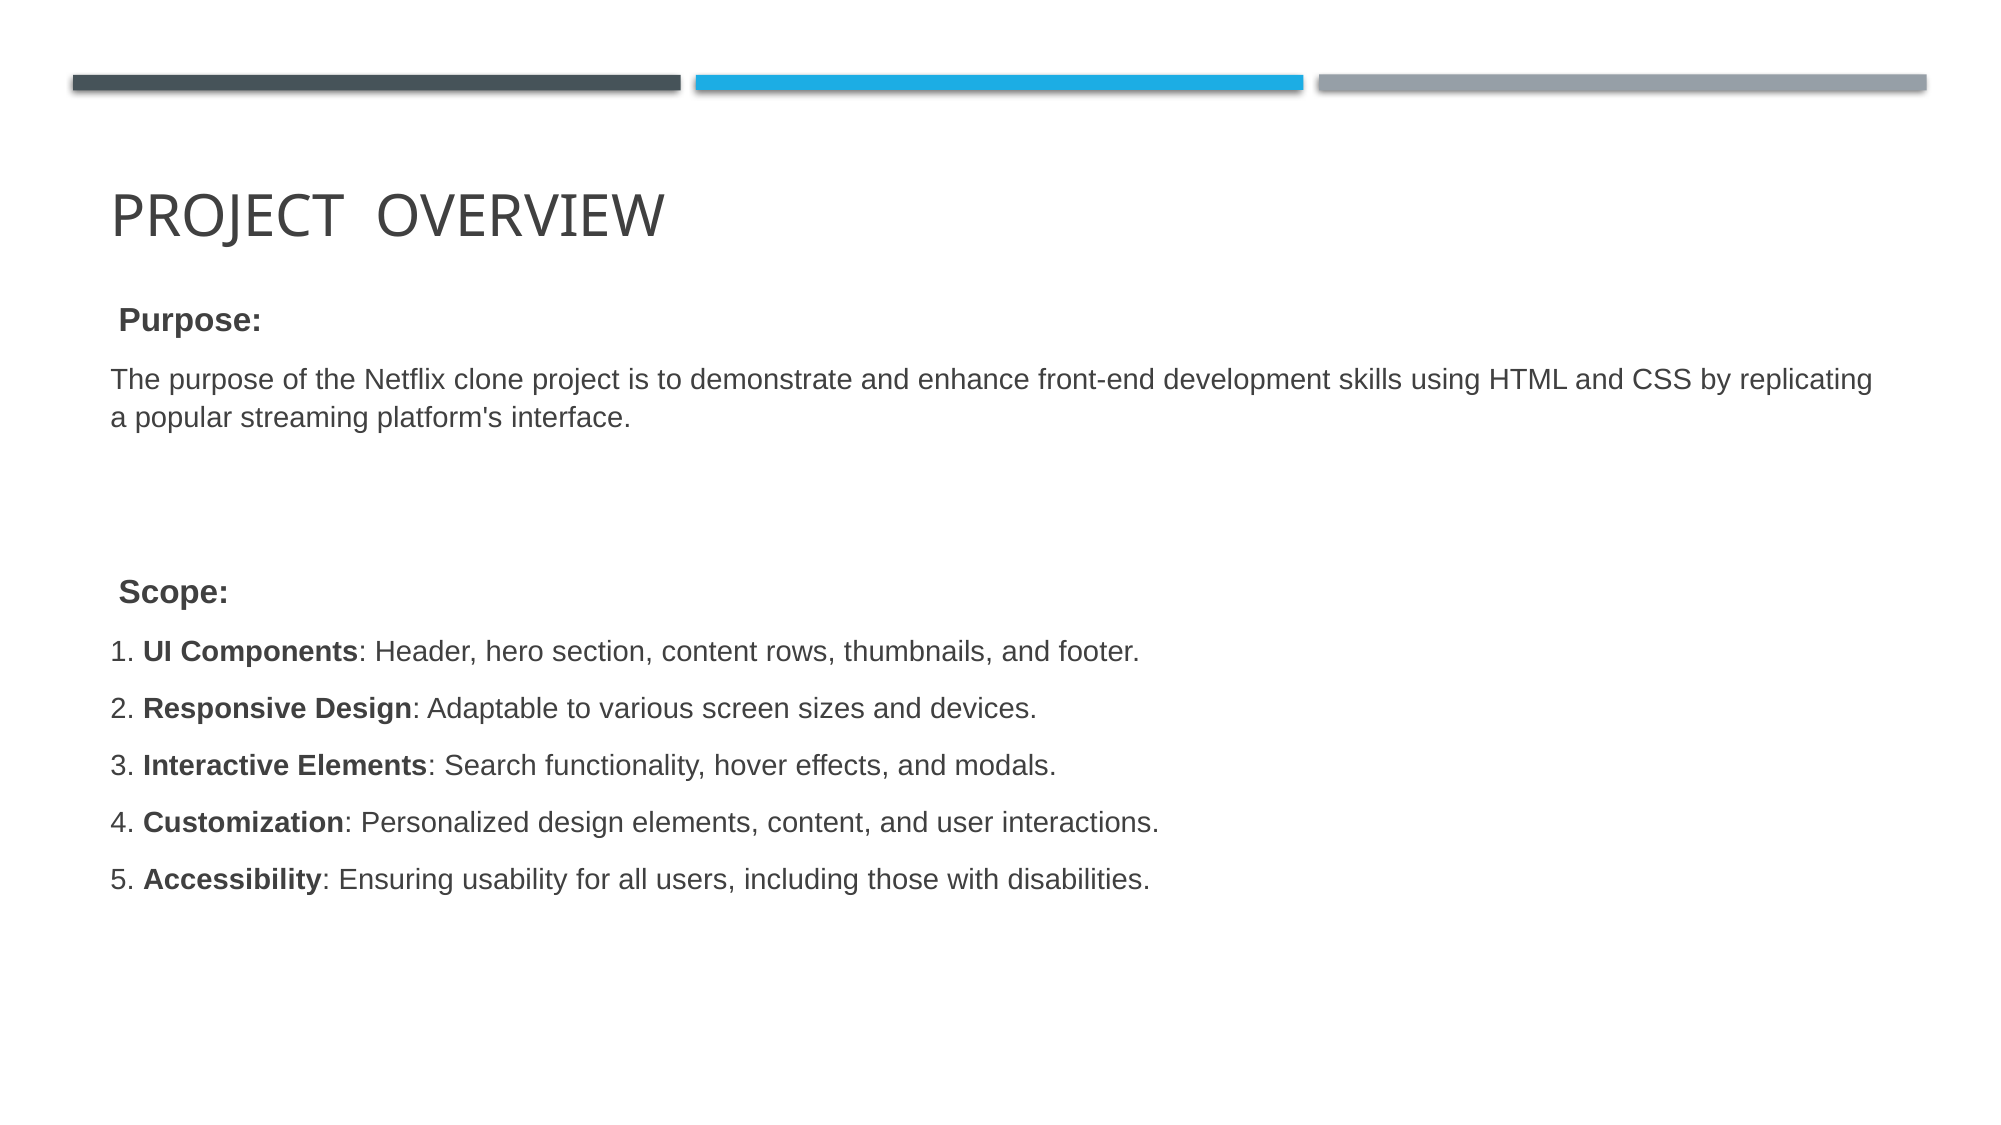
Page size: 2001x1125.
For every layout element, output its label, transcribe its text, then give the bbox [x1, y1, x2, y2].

list Purpose: The purpose of the Netflix clone project is to demonstrate and enhance front-end development skills using HTML and CSS by replicating a popular streaming platform's interface. Scope: 1. UI Components: Header, hero section, content rows, thumbnails, and footer. 2. Responsive Design: Adaptable to various screen sizes and devices. 3. Interactive Elements: Search functionality, hover effects, and modals. 4. Customization: Personalized design elements, content, and user interactions. 5. Accessibility: Ensuring usability for all users, including those with disabilities. [95, 250, 1905, 1110]
title PROJECT OVERVIEW [95, 115, 1905, 250]
